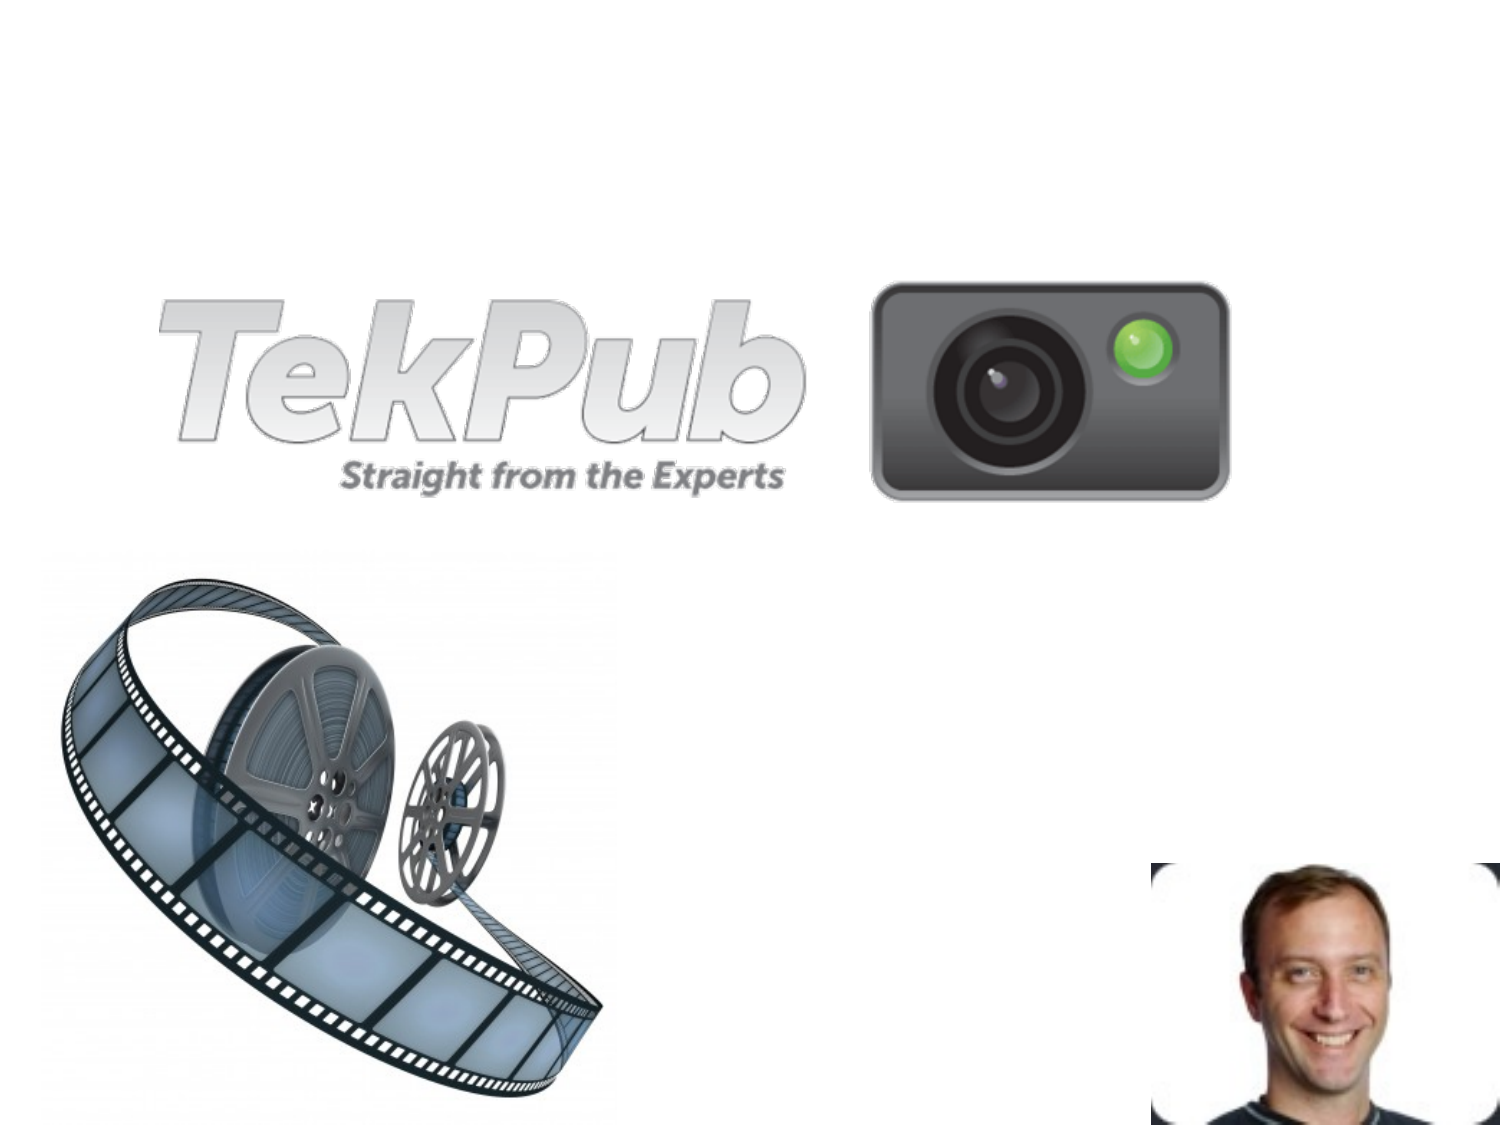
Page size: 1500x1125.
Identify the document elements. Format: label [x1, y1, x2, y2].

picture [159, 278, 1235, 506]
picture [1151, 863, 1500, 1125]
picture [40, 549, 617, 1125]
